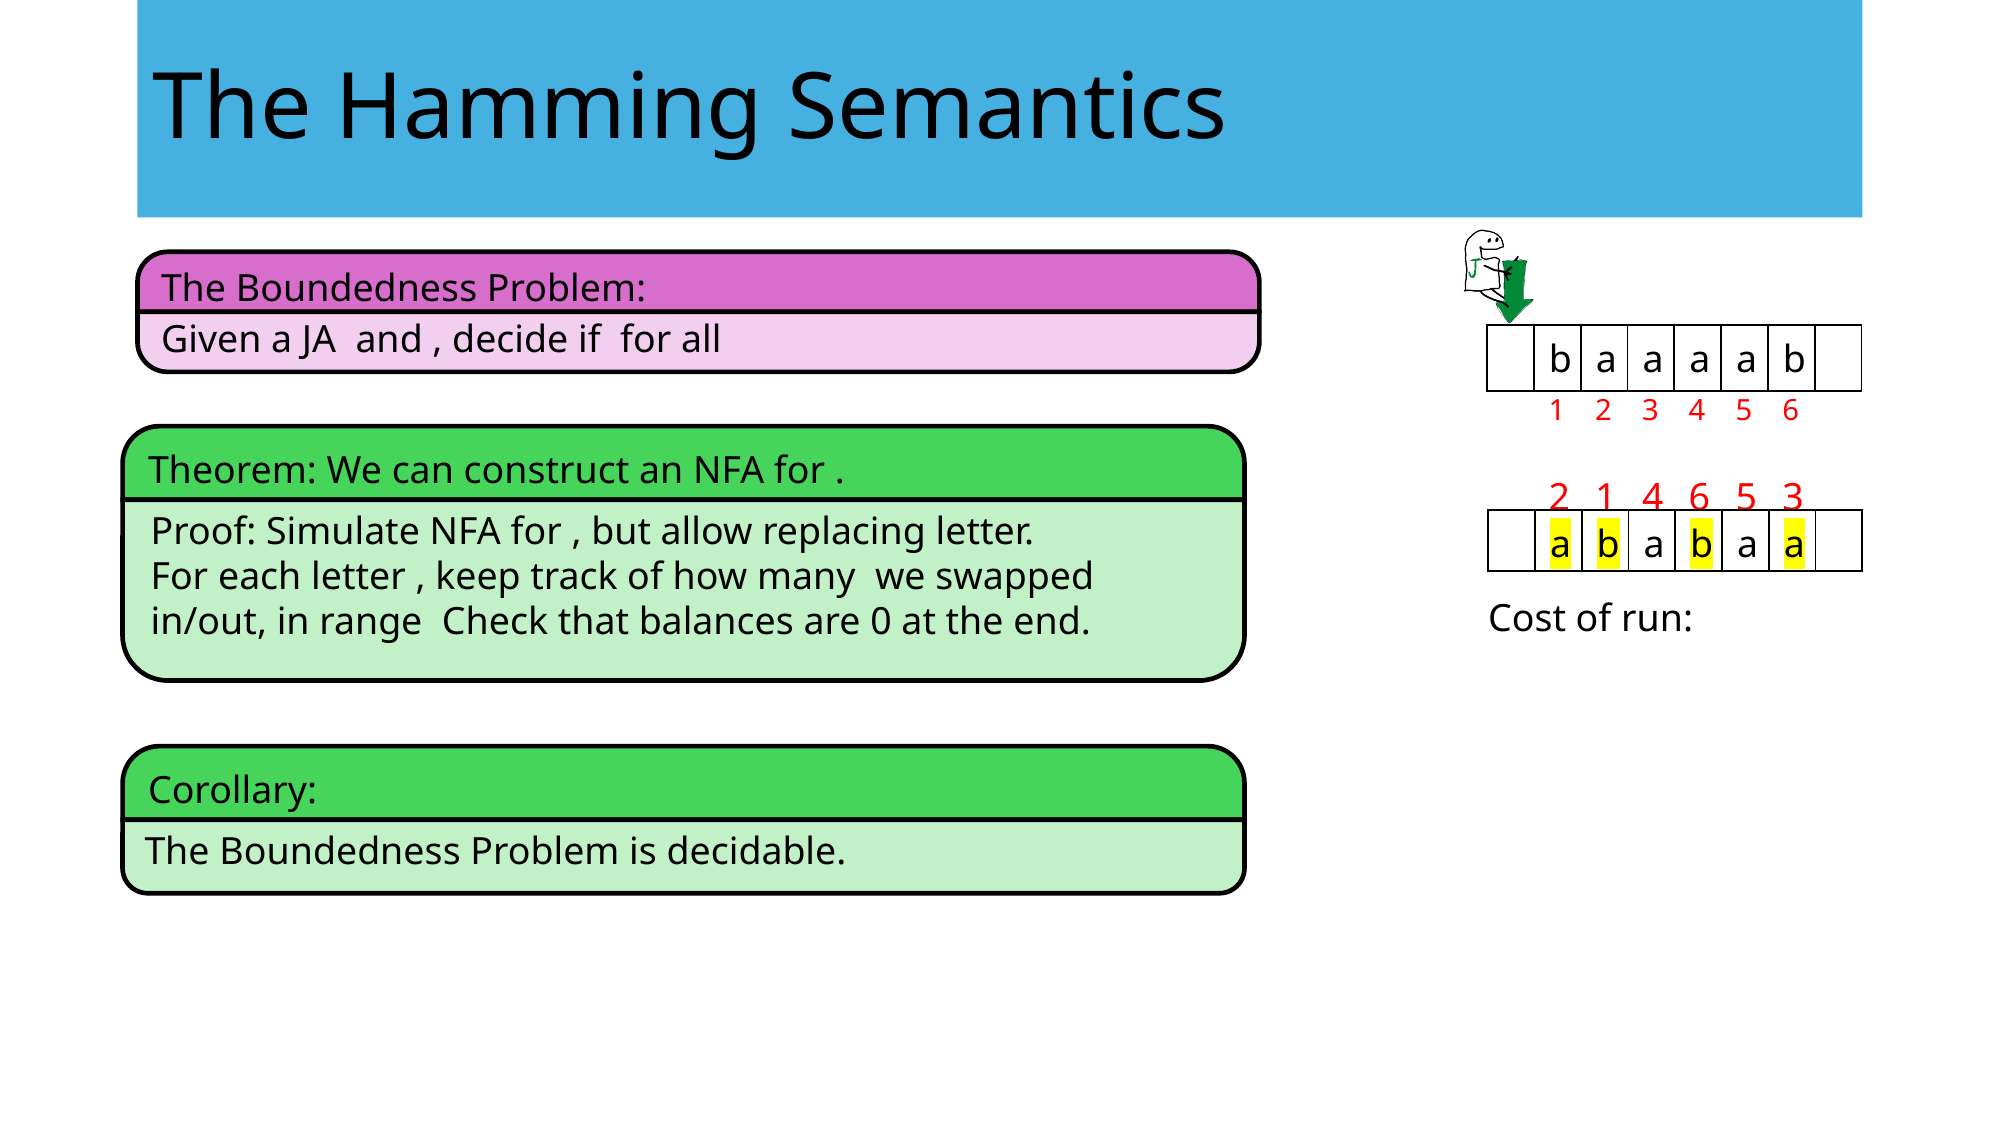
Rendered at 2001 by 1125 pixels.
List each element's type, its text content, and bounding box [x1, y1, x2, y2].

text_box The Boundedness Problem: [135, 250, 1261, 309]
title The Hamming Semantics [137, 0, 1863, 218]
picture [1462, 228, 1534, 325]
text_box Corollary: [121, 744, 1247, 818]
text_box The Boundedness Problem is decidable. [120, 818, 1247, 895]
